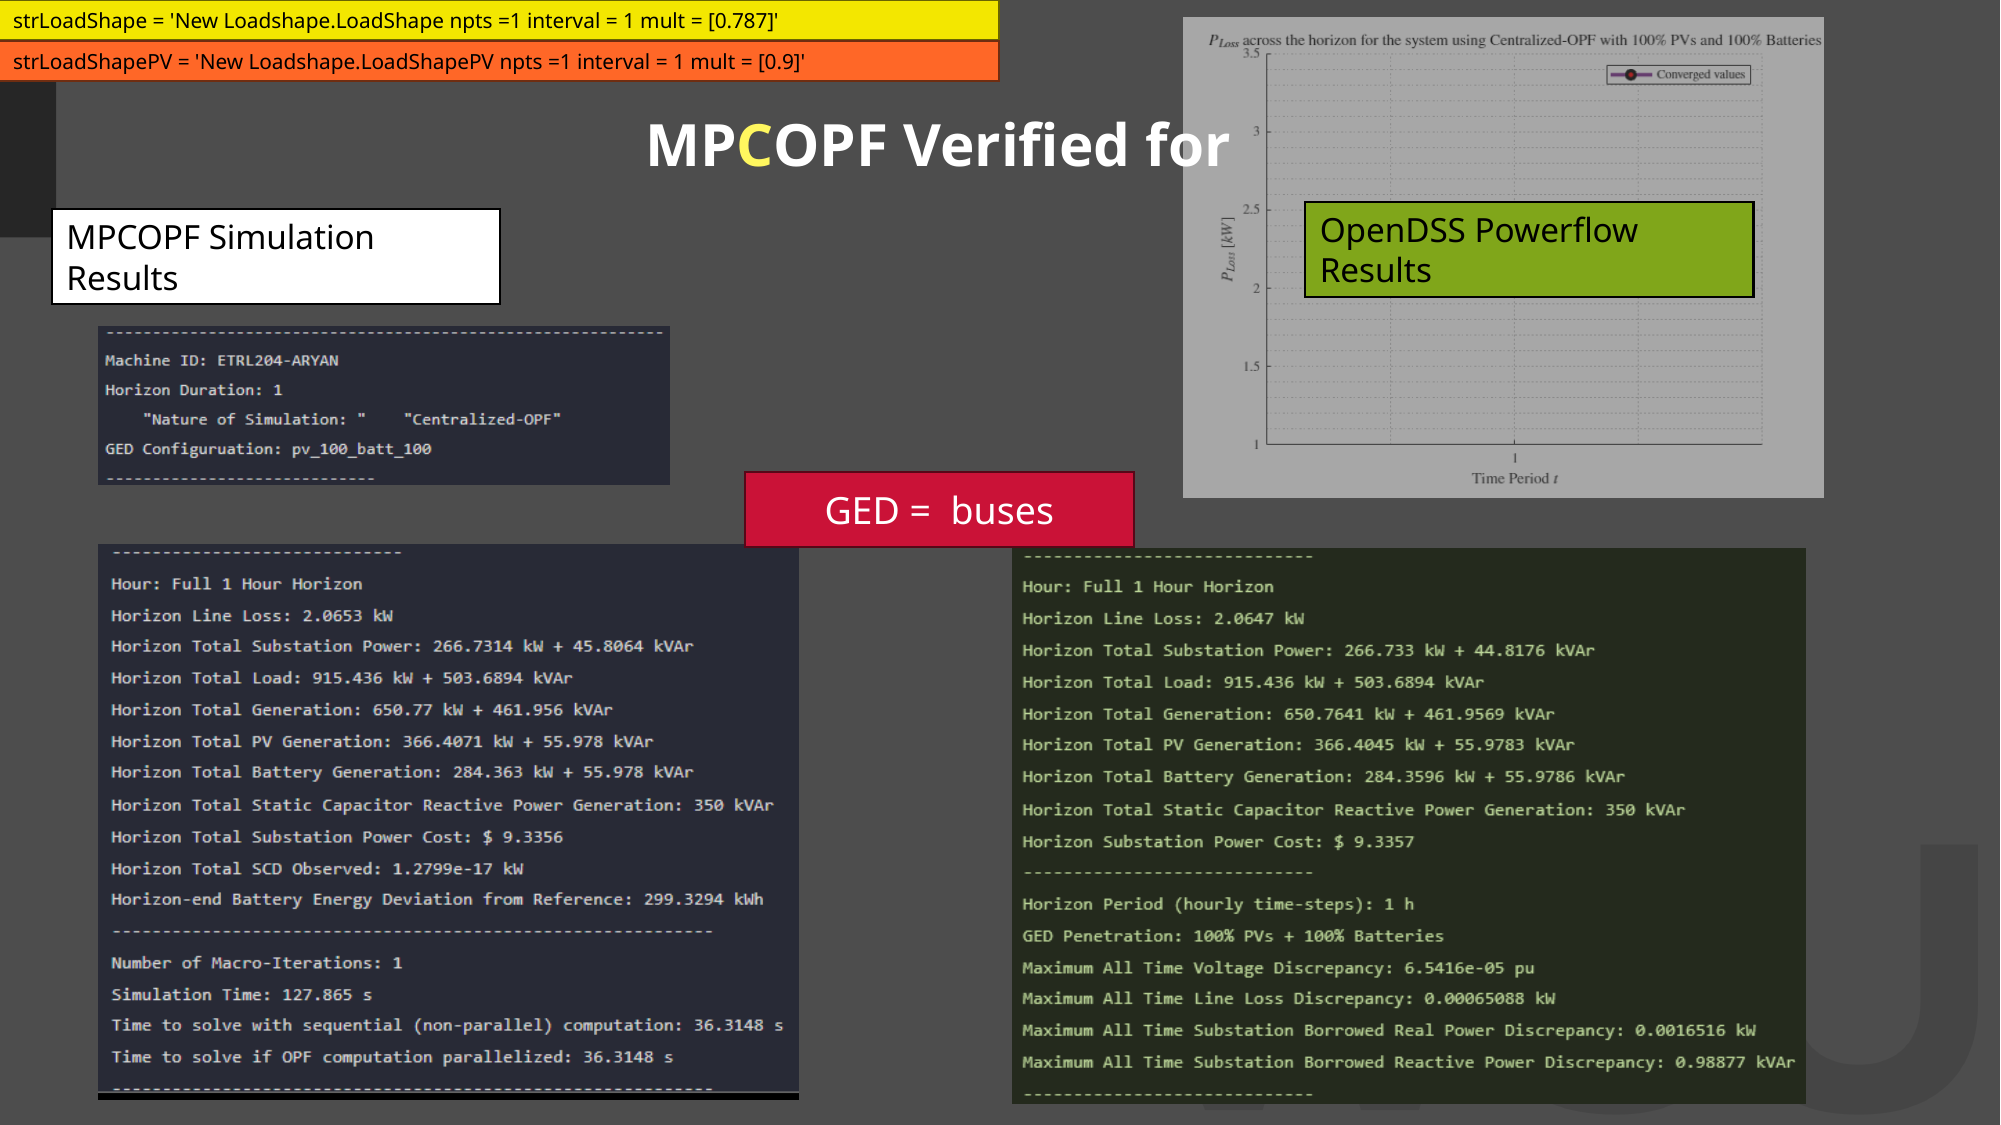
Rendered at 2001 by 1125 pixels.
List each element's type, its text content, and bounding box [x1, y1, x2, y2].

text_box strLoadShape = 'New Loadshape.LoadShape npts =1 interval = 1 mult = [0.787]' [0, 0, 1000, 40]
picture [98, 326, 670, 485]
text_box MPCOPF Simulation Results [51, 208, 501, 305]
picture [98, 544, 799, 1100]
picture [1183, 17, 1824, 498]
picture [1012, 548, 1979, 1115]
text_box strLoadShapePV = 'New Loadshape.LoadShapePV npts =1 interval = 1 mult = [0.9]' [0, 40, 1000, 82]
